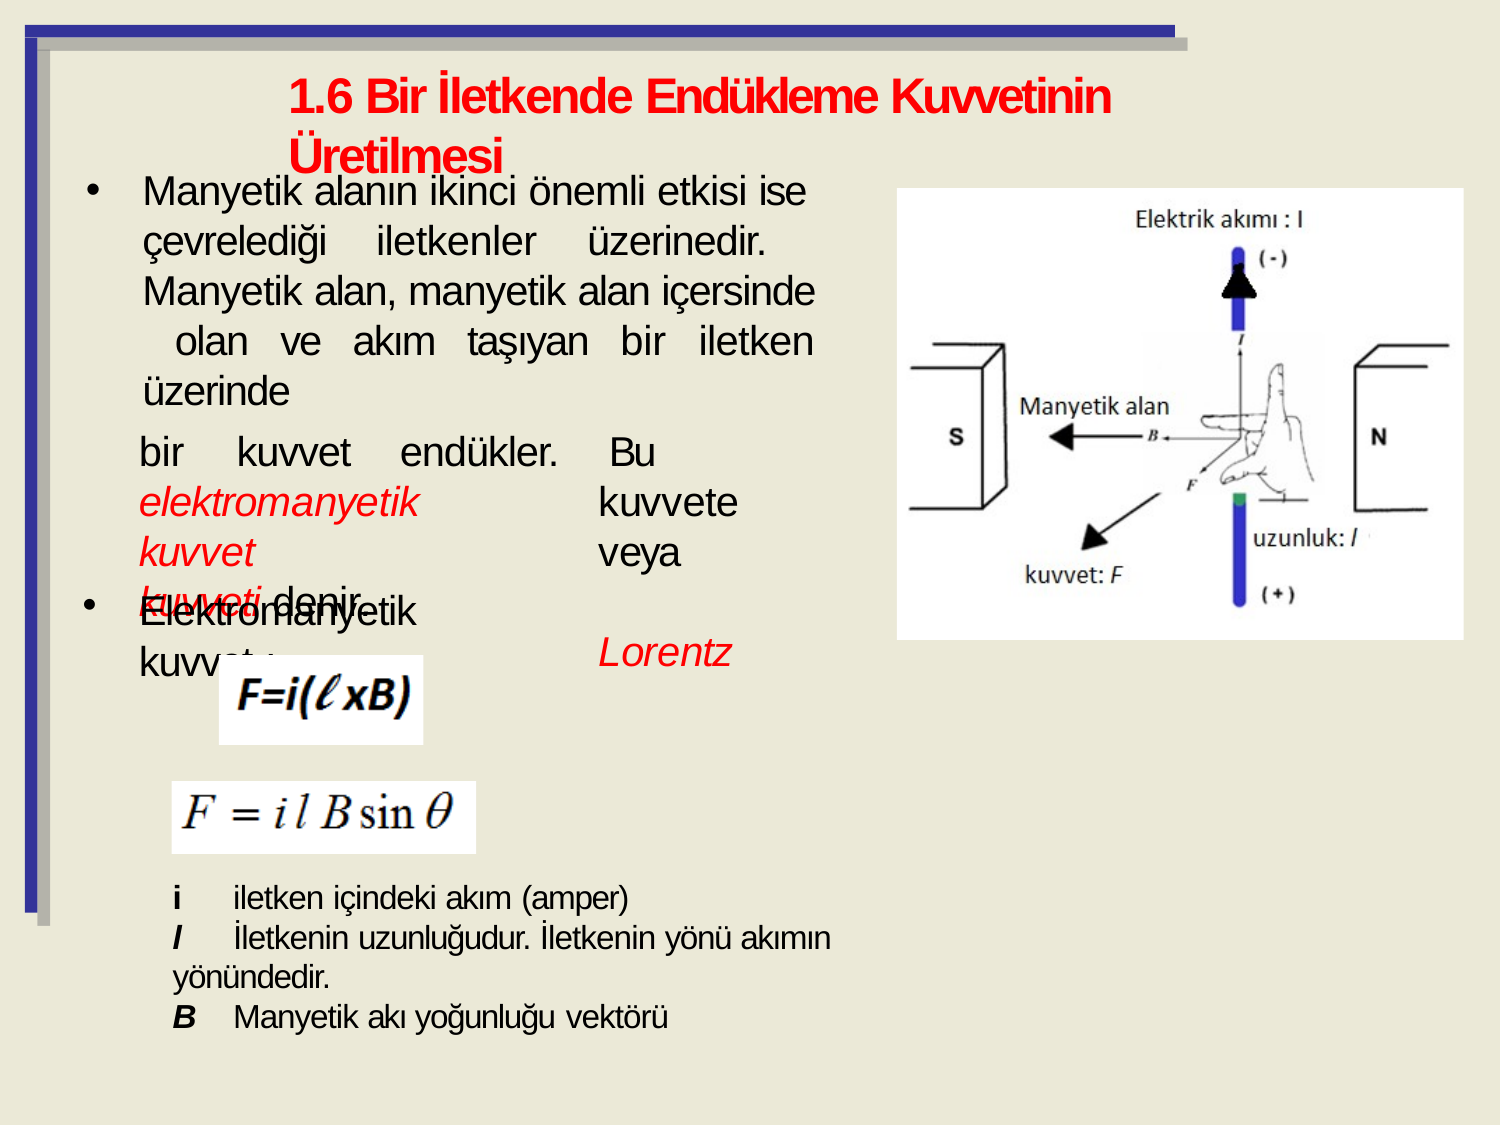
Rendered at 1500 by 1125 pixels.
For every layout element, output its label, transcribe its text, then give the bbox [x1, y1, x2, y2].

text_box elektromanyetik kuvvet kuvveti denir. [136, 472, 564, 625]
text_box Manyetik alanın ikinci önemli etkisi ise çevrelediği iletkenler üzerinedir. Manyetik alan, manyetik alan içersinde olan ve akım taşıyan bir iletken üzerinde [83, 161, 1179, 414]
text_box Bu kuvvete veya Lorentz [596, 422, 840, 675]
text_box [169, 779, 478, 855]
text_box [895, 186, 1465, 642]
text_box 1.6 Bir İletkende Endükleme Kuvvetinin Üretilmesi [209, 61, 1332, 184]
text_box Elektromanyetik kuvvet : [80, 582, 562, 685]
text_box i iletken içindeki akım (amper) l İletkenin uzunluğudur. İletkenin yönü akımın yönündedir. B Manyetik akı yoğunluğu vektörü [170, 873, 997, 1036]
text_box bir kuvvet endükler. [136, 422, 562, 472]
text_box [216, 654, 426, 747]
picture [37, 37, 1188, 926]
